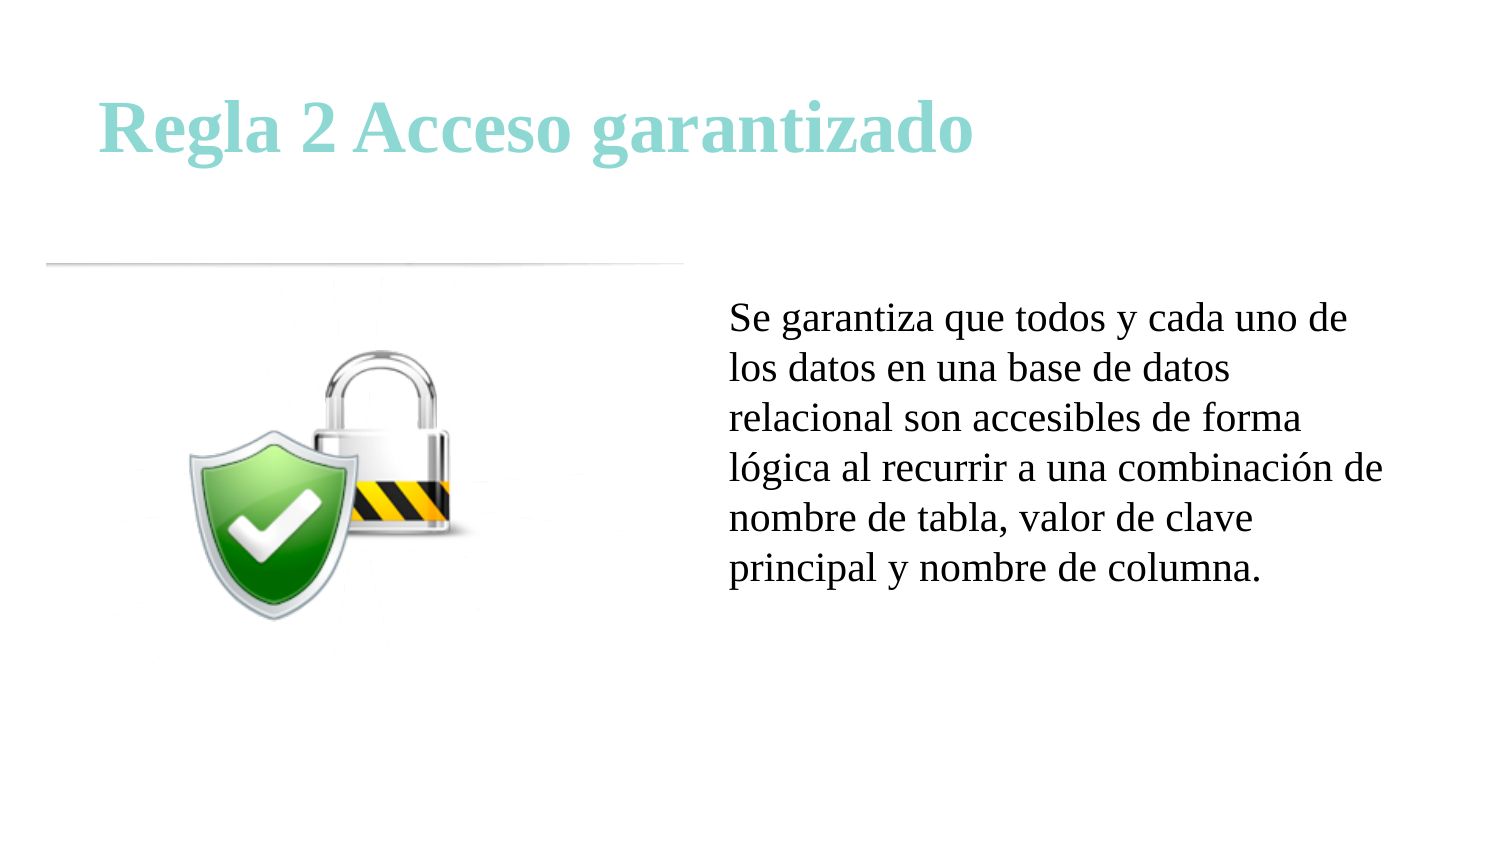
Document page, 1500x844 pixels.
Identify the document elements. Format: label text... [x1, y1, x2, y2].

text_box Se garantiza que todos y cada uno de los datos en una base de datos relacional son accesibles de forma lógica al recurrir a una combinación de nombre de tabla, valor de clave principal y nombre de columna. [713, 224, 1400, 667]
picture [45, 263, 684, 668]
text_box Regla 2 Acceso garantizado [83, 62, 1422, 208]
